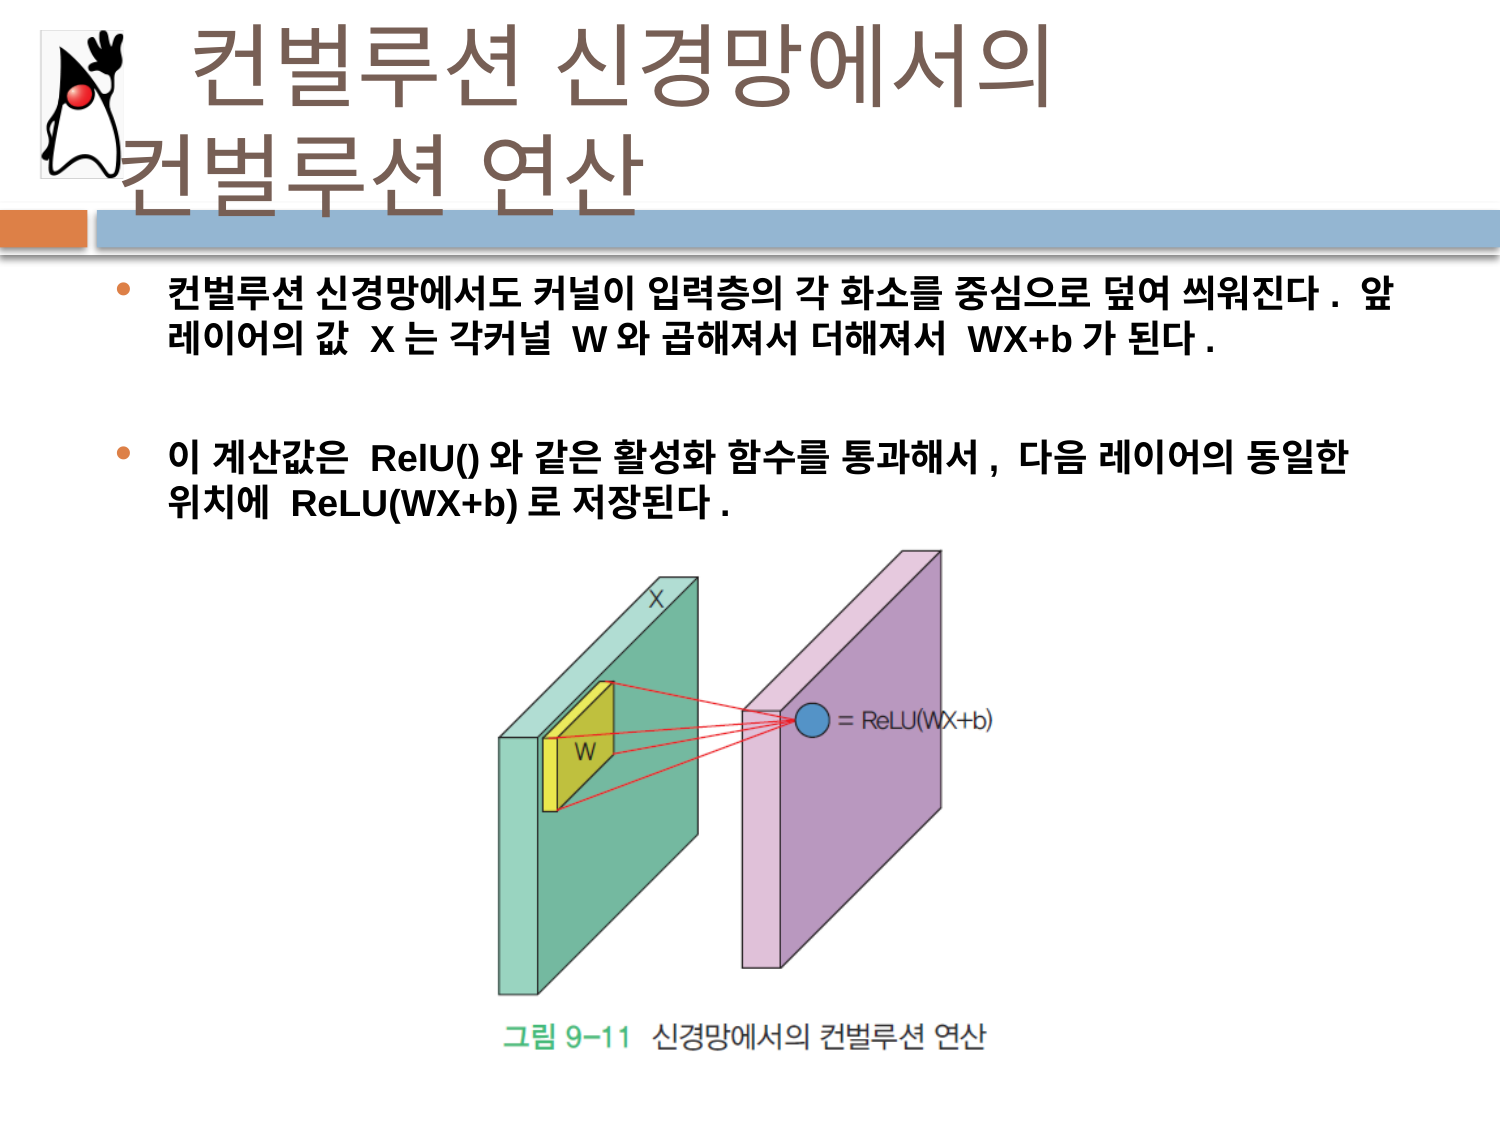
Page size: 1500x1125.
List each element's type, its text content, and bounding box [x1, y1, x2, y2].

picture [442, 527, 1034, 1068]
picture [39, 30, 124, 179]
title 컨벌루션 신경망에서의 컨벌루션 연산 [100, 37, 1438, 200]
list 컨벌루션 신경망에서도 커널이 입력층의 각 화소를 중심으로 덮여 씌워진다. 앞 레이어의 값 X는 각커널 W와 곱해져서 더해져서 WX+b가 된다. 이 계산값은 RelU()와 같은 활성화 함수를 통과해서, 다음 레이어의 동일한 위치에 ReLU(WX+b)로 저장된다. [100, 262, 1438, 1000]
